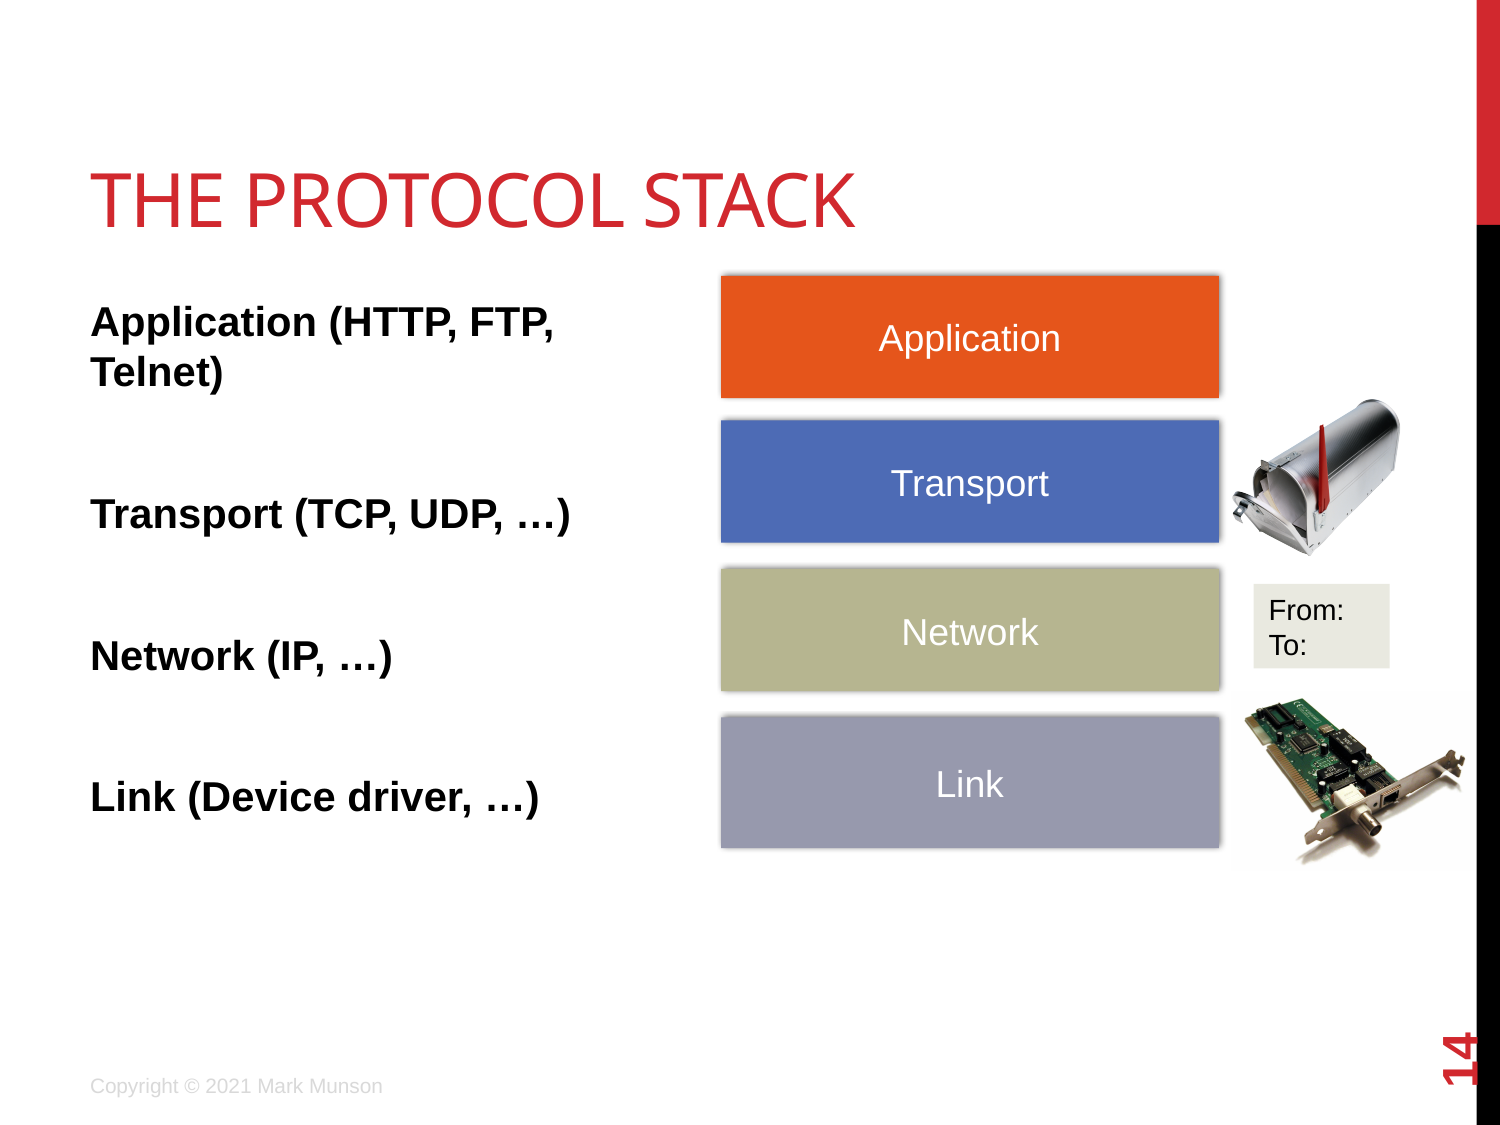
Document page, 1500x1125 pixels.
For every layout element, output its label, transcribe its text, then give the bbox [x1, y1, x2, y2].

text_box Link [721, 717, 1219, 849]
slide_number 14 [1427, 887, 1488, 1104]
text_box Application [721, 275, 1219, 399]
title The Protocol Stack [75, 25, 1313, 250]
footer Copyright © 2021 Mark Munson [75, 1065, 638, 1112]
picture [1230, 690, 1475, 872]
list Application (HTTP, FTP, Telnet) Transport (TCP, UDP, …) Network (IP, …) Link (Device driver, …) [75, 287, 715, 1005]
text_box Network [721, 568, 1219, 692]
text_box Transport [721, 420, 1219, 543]
text_box From: To: [1253, 583, 1390, 669]
picture [1230, 397, 1402, 558]
